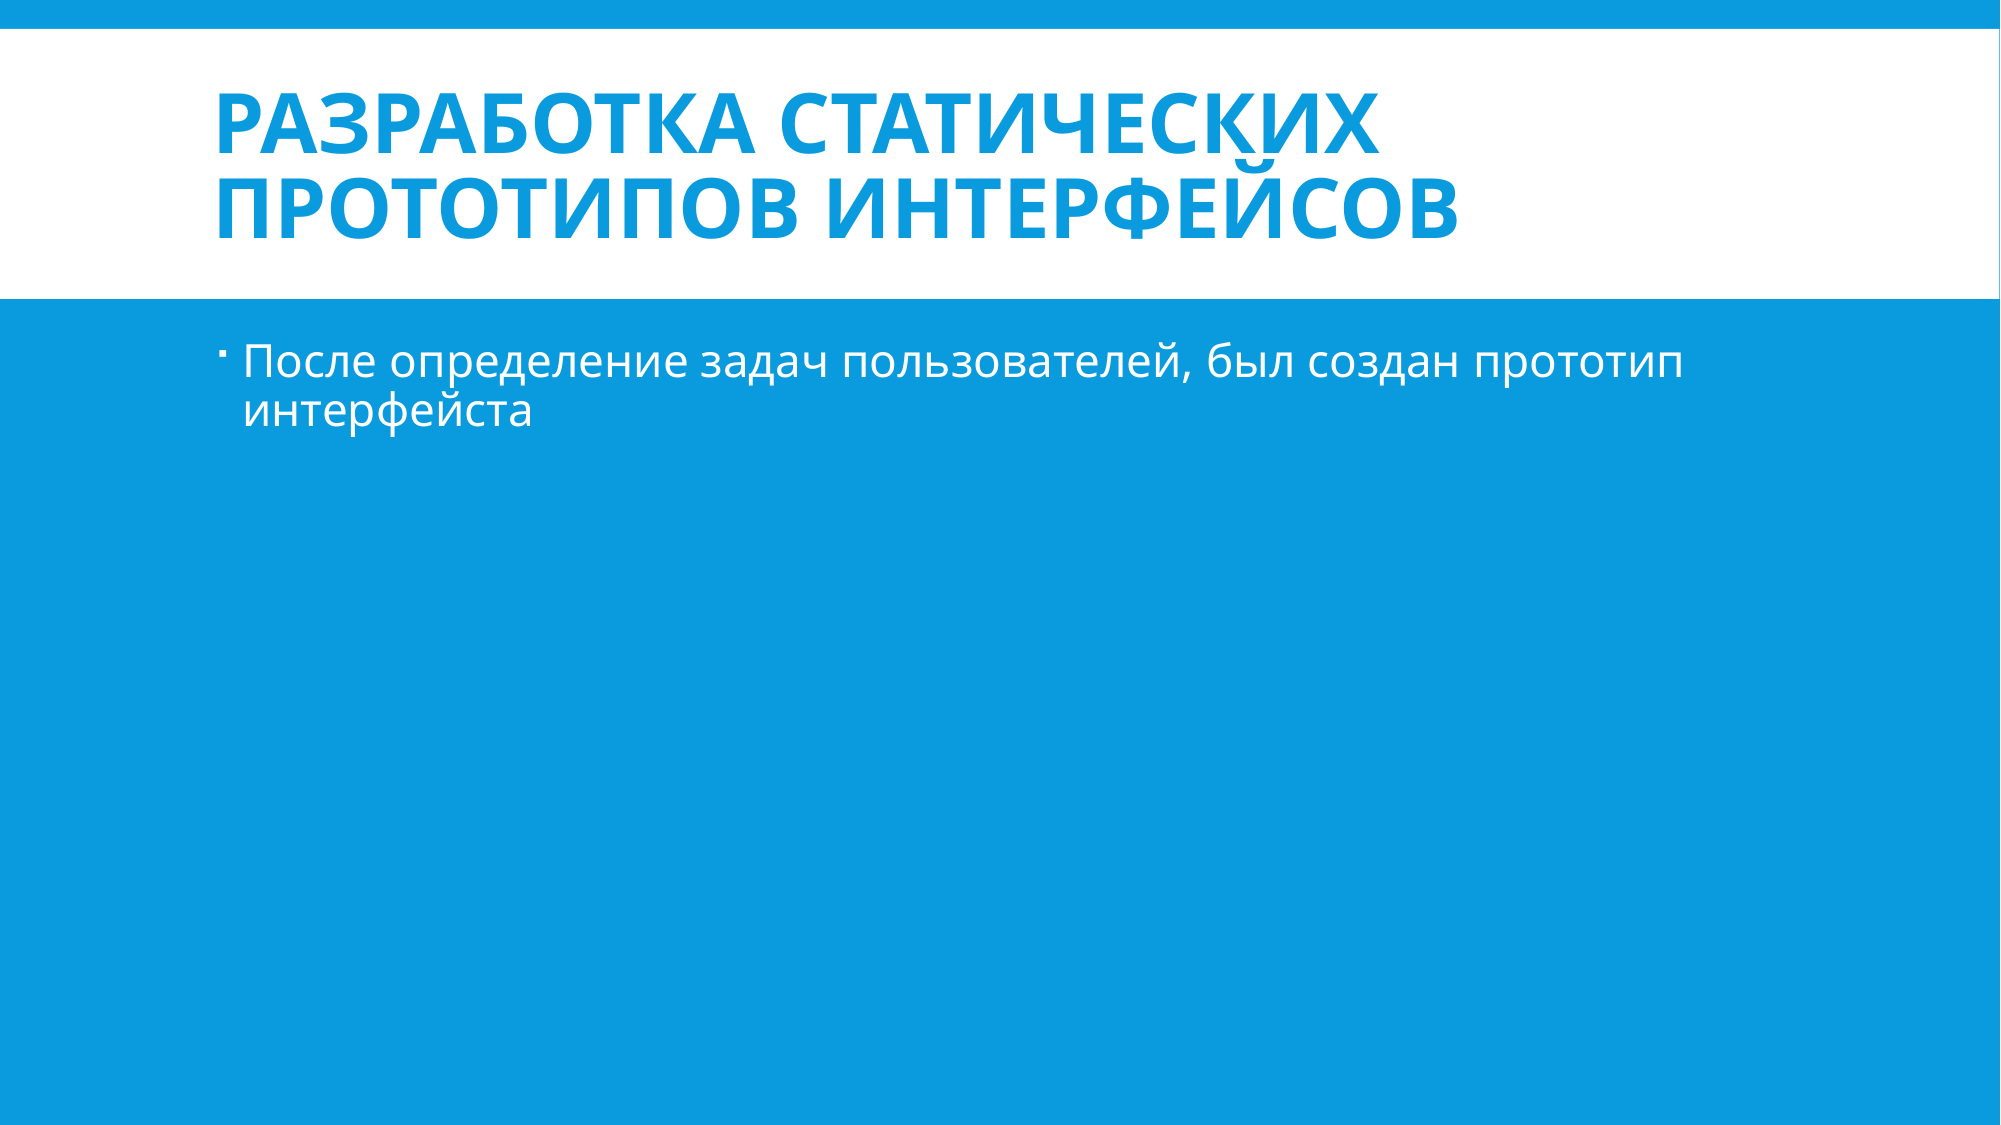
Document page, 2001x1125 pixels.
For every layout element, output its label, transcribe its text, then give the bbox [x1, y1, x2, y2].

list После определение задач пользователей, был создан прототип интерфейста [197, 329, 1803, 1020]
title Разработка статических прототипов интерфейсов [197, 46, 1803, 295]
